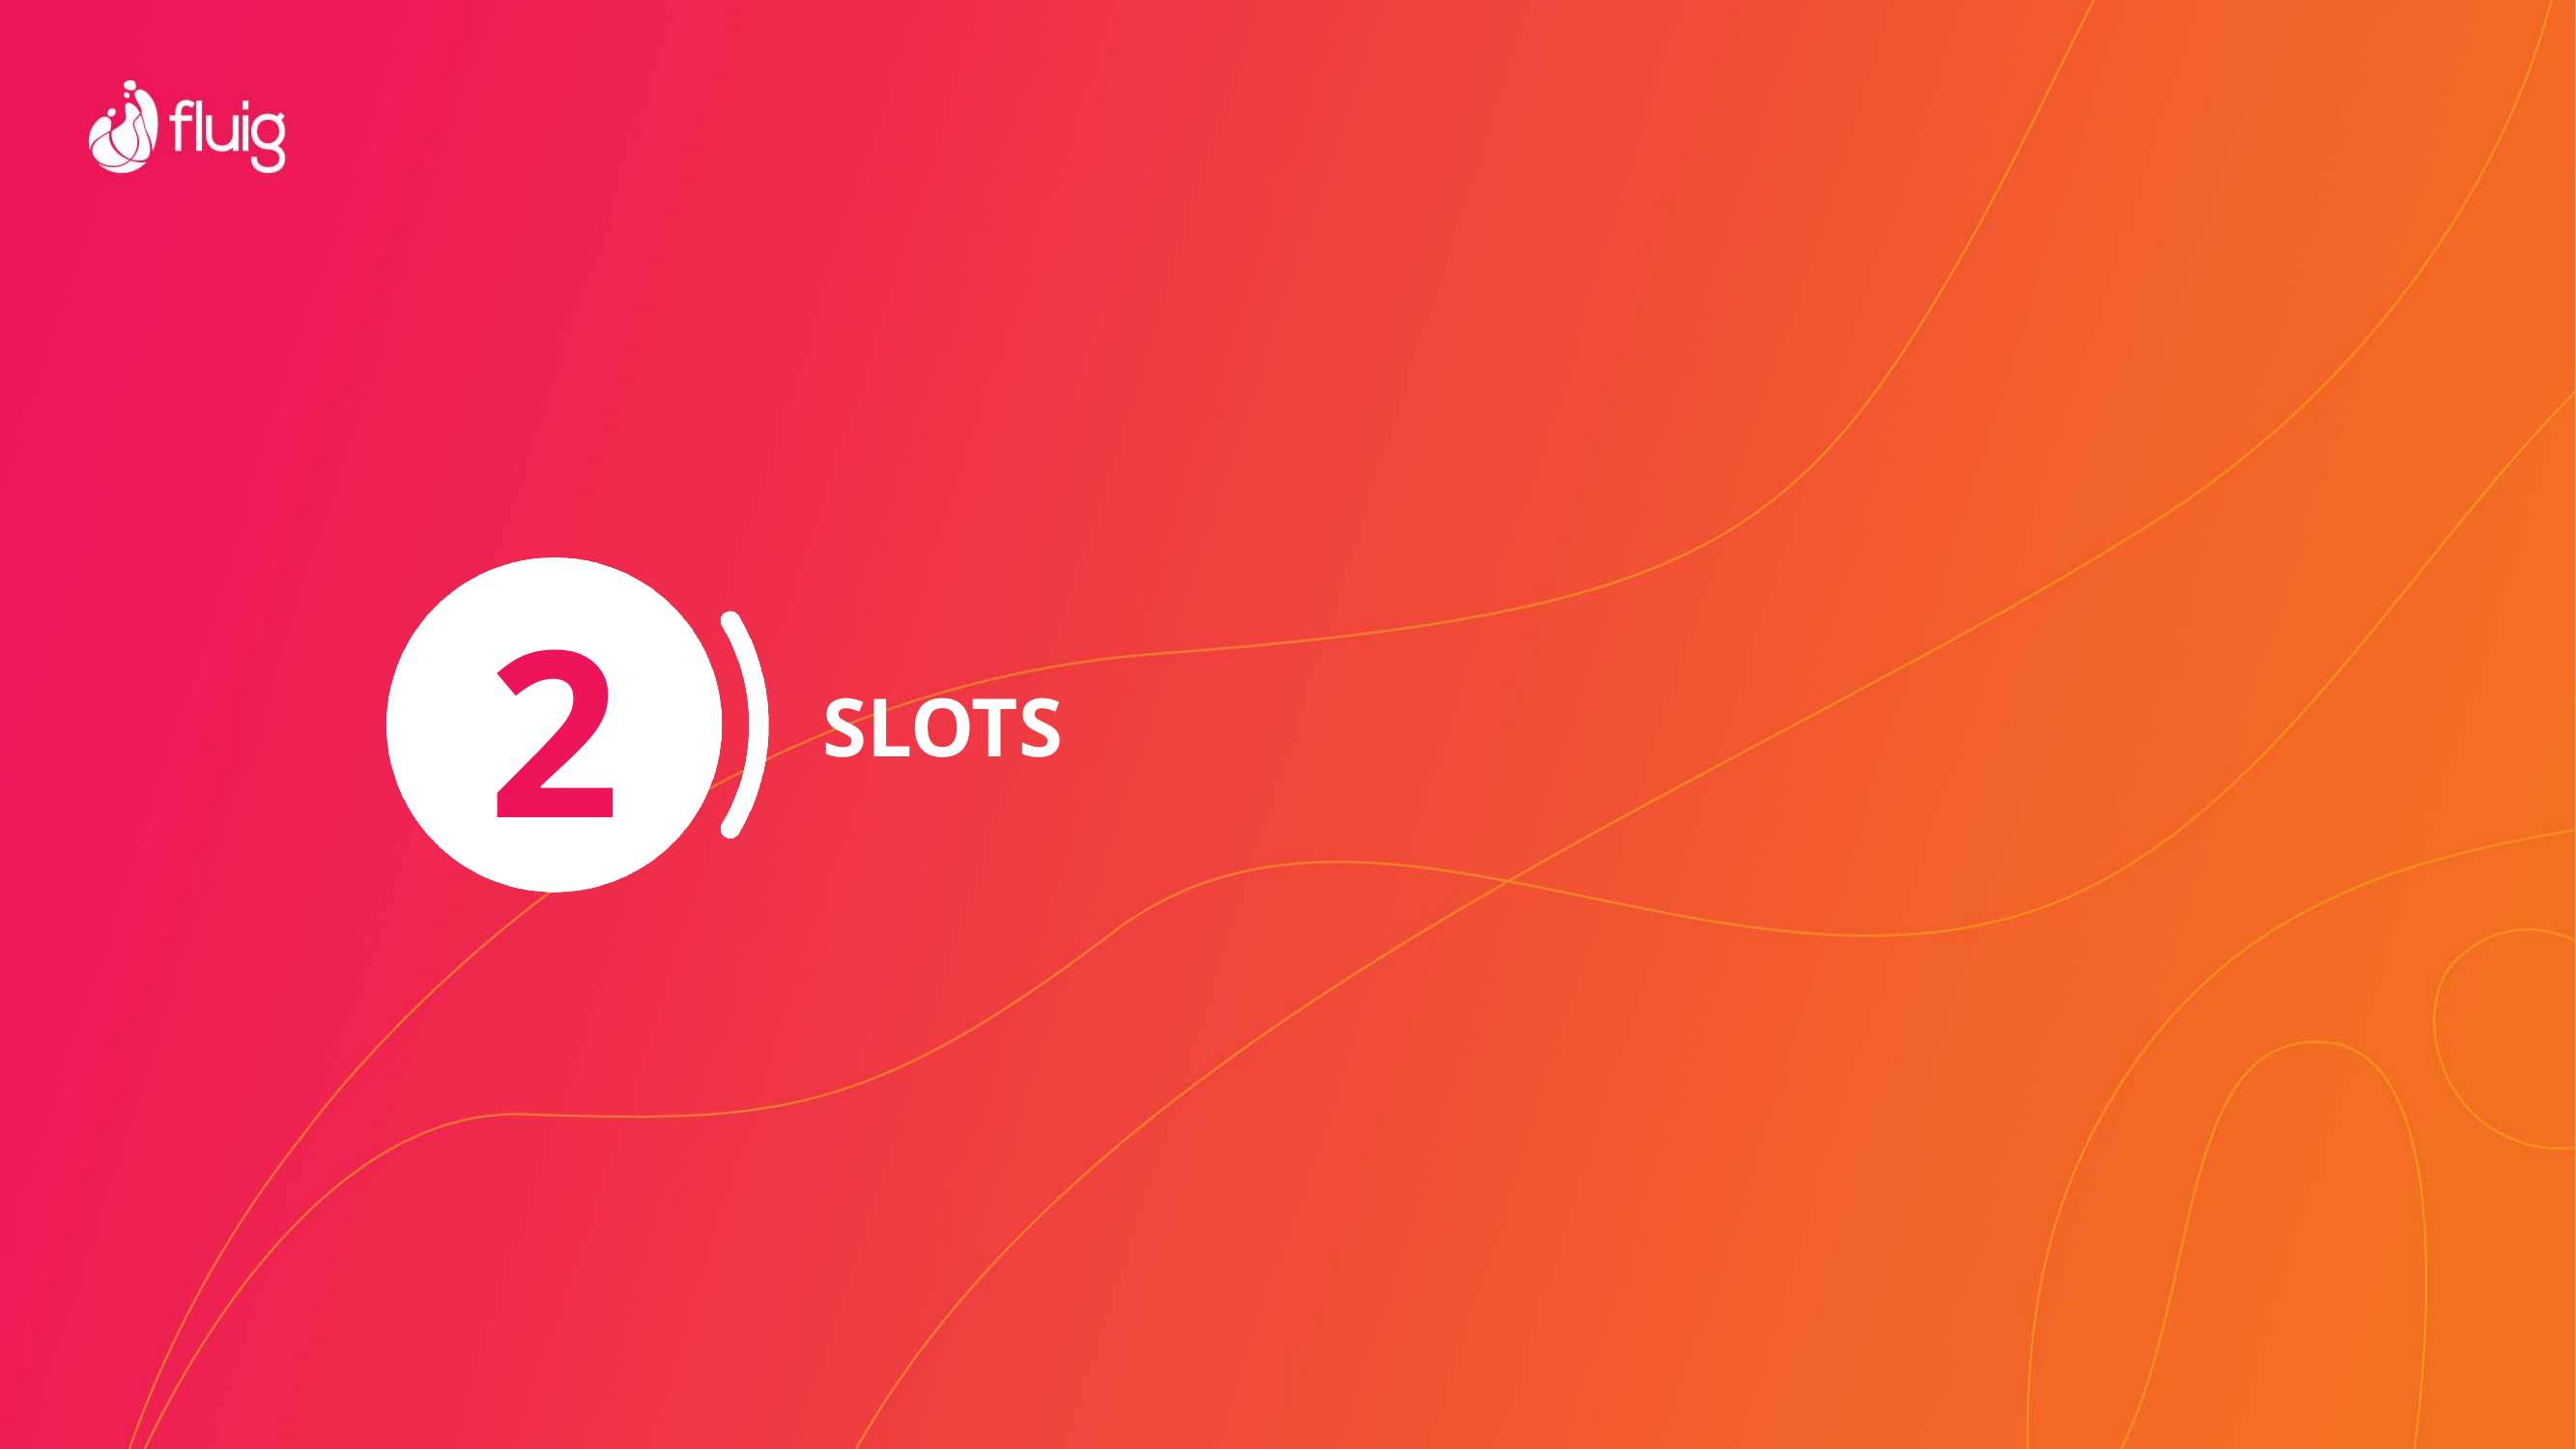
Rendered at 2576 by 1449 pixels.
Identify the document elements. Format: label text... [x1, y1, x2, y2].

picture [0, 0, 2576, 1449]
list 2 [386, 556, 722, 893]
list slots [808, 608, 2576, 841]
